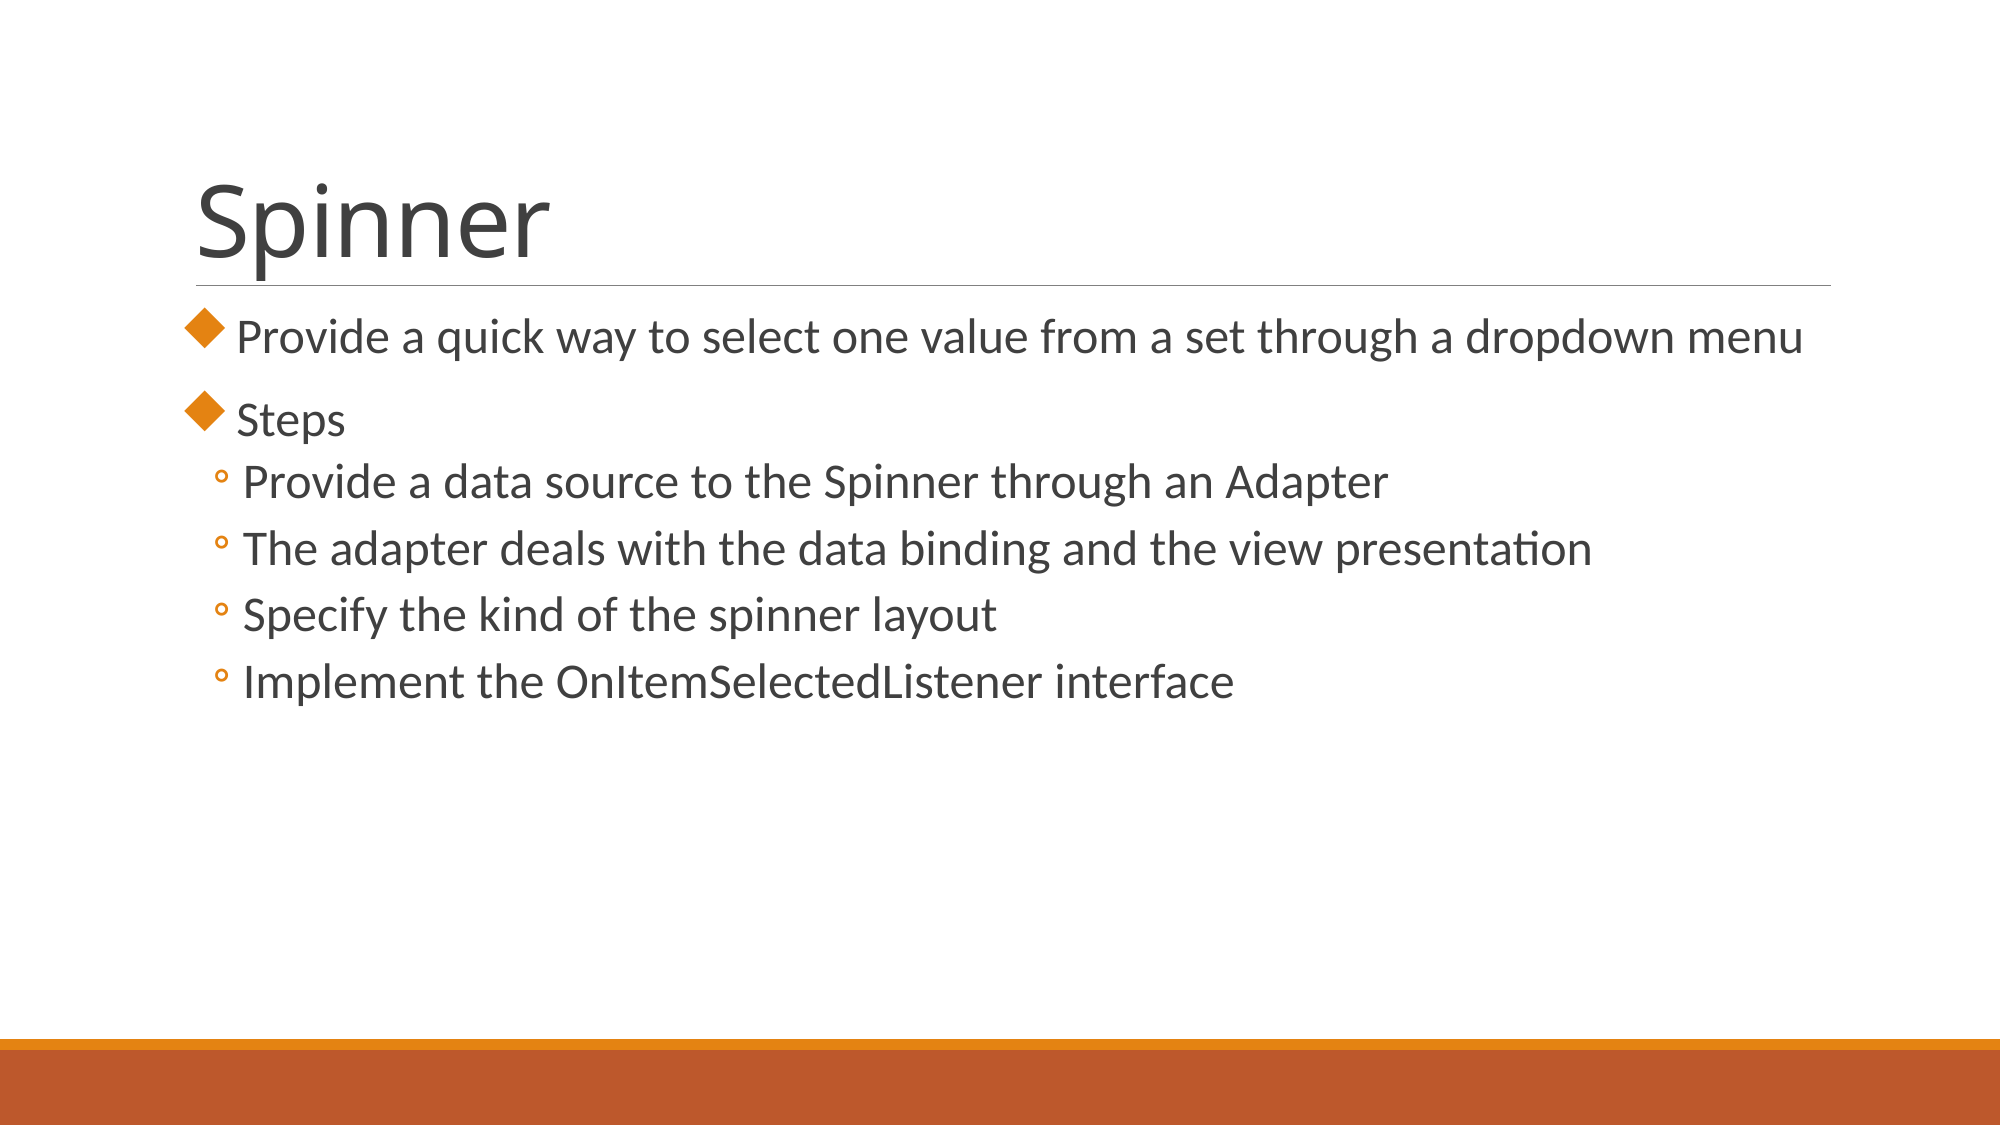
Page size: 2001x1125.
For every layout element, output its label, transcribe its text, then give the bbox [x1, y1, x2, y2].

list Provide a quick way to select one value from a set through a dropdown menu Steps Provide a data source to the Spinner through an Adapter The adapter deals with the data binding and the view presentation Specify the kind of the spinner layout Implement the OnItemSelectedListener interface [180, 302, 1830, 963]
title Spinner [180, 47, 1830, 285]
